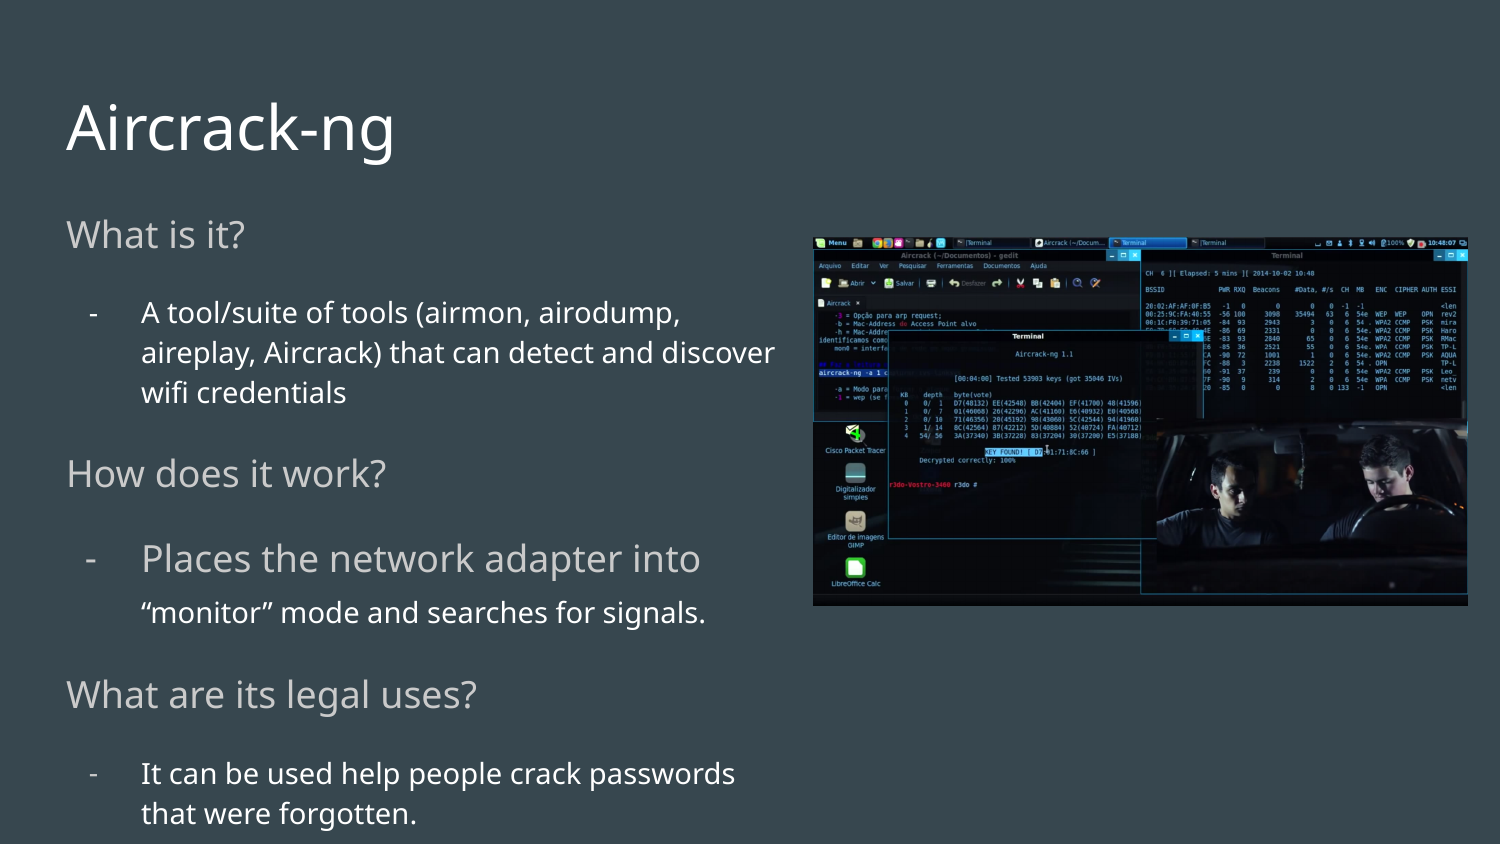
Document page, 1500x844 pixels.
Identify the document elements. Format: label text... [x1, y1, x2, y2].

picture [813, 237, 1468, 606]
title Aircrack-ng [51, 72, 1449, 167]
list What is it? A tool/suite of tools (airmon, airodump, aireplay, Aircrack) that can detect and discover wifi credentials How does it work? Places the network adapter into “monitor” mode and searches for signals. What are its legal uses? It can be used help people crack passwords that were forgotten. [51, 189, 796, 827]
